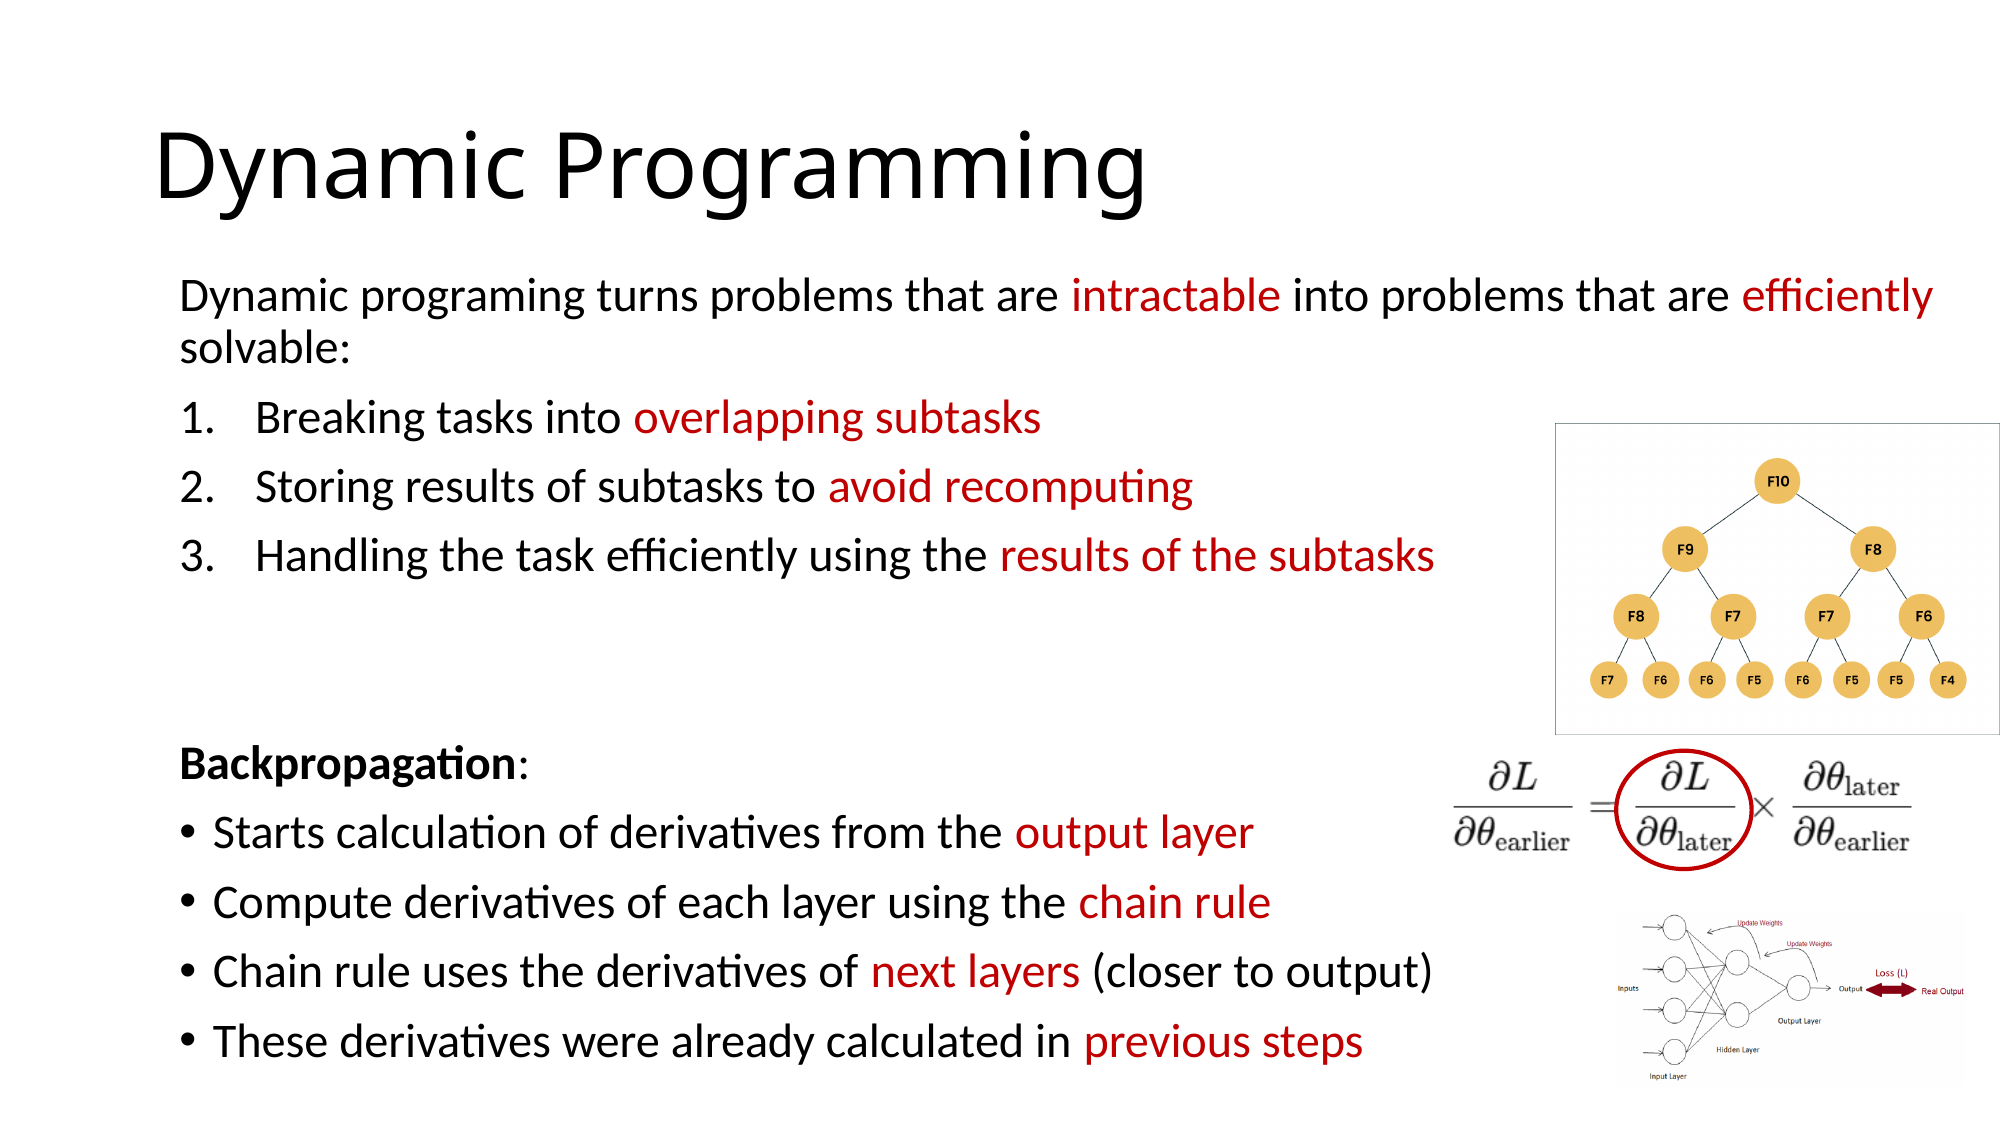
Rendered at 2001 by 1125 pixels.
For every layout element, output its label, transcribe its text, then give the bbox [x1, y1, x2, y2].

picture [1432, 740, 1924, 863]
text_box [1651, 863, 1717, 871]
list Dynamic programing turns problems that are intractable into problems that are efficiently solvable: Breaking tasks into overlapping subtasks Storing results of subtasks to avoid recomputing Handling the task efficiently using the results of the subtasks Backpropagation: Starts calculation of derivatives from the output layer Compute derivatives of each layer using the chain rule Chain rule uses the derivatives of next layers (closer to output) These derivatives were already calculated in previous steps [164, 262, 1966, 1082]
picture [1616, 911, 1966, 1087]
title Dynamic Programming [137, 59, 1863, 278]
picture [1555, 423, 2000, 736]
